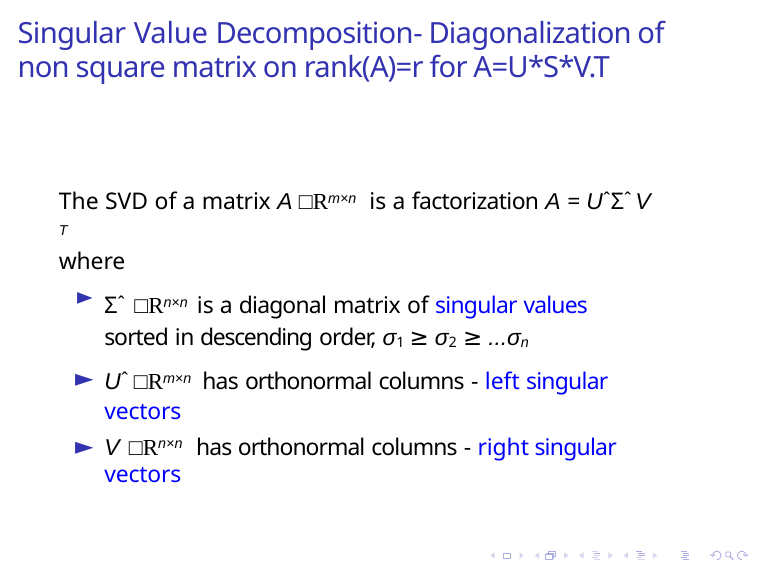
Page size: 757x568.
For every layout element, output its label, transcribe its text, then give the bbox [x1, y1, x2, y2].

text_box The SVD of a matrix A □Rm×n is a factorization A = UˆΣˆV T where Σˆ □Rn×n is a diagonal matrix of singular values sorted in descending order, σ1 ≥ σ2 ≥ ...σn Uˆ □Rm×n has orthonormal columns - left singular vectors V □Rn×n has orthonormal columns - right singular vectors [52, 174, 665, 488]
title Singular Value Decomposition- Diagonalization of non square matrix on rank(A)=r for A=U*S*V.T [15, 11, 716, 109]
